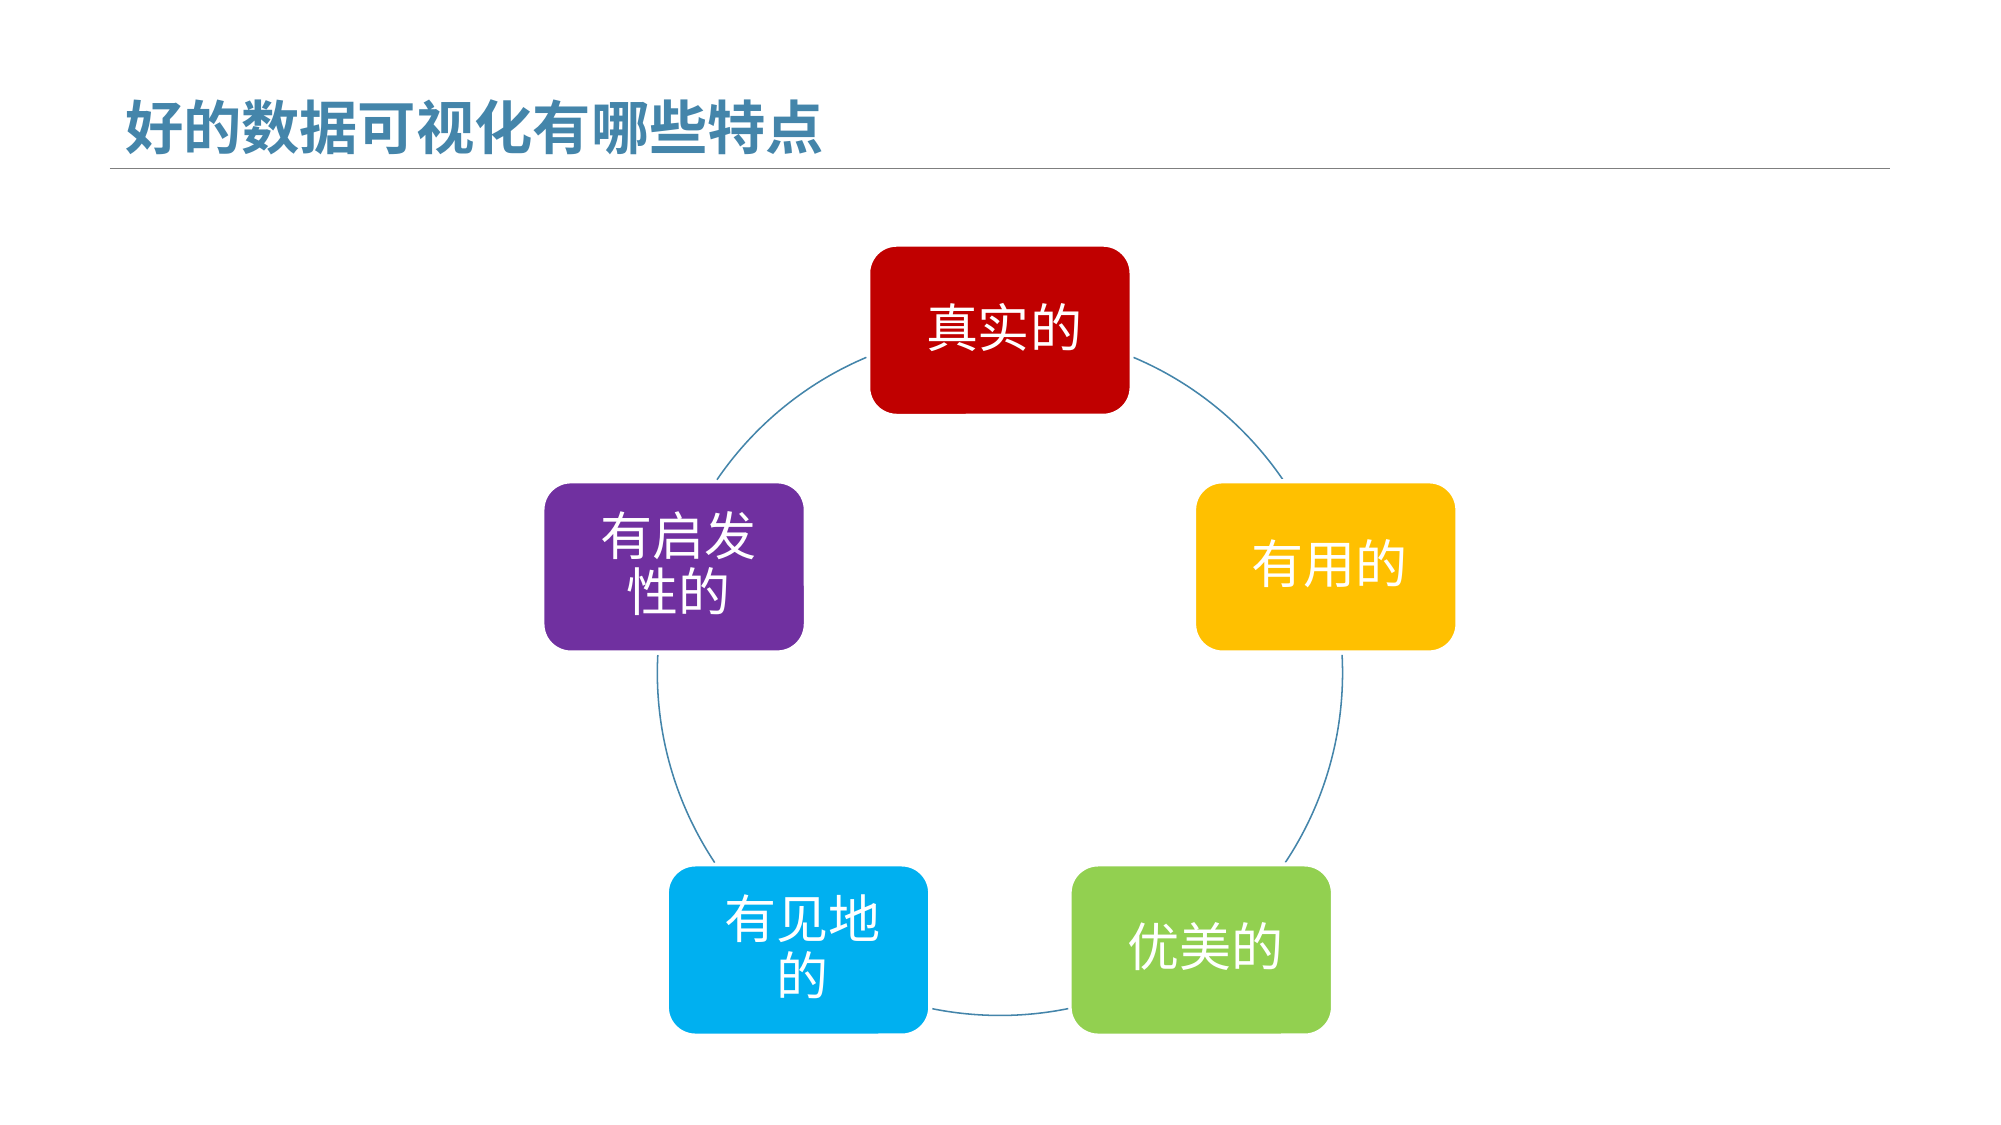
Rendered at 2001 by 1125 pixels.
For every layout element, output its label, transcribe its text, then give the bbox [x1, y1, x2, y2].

title 好的数据可视化有哪些特点 [109, 0, 1890, 169]
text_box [375, 244, 1625, 1048]
